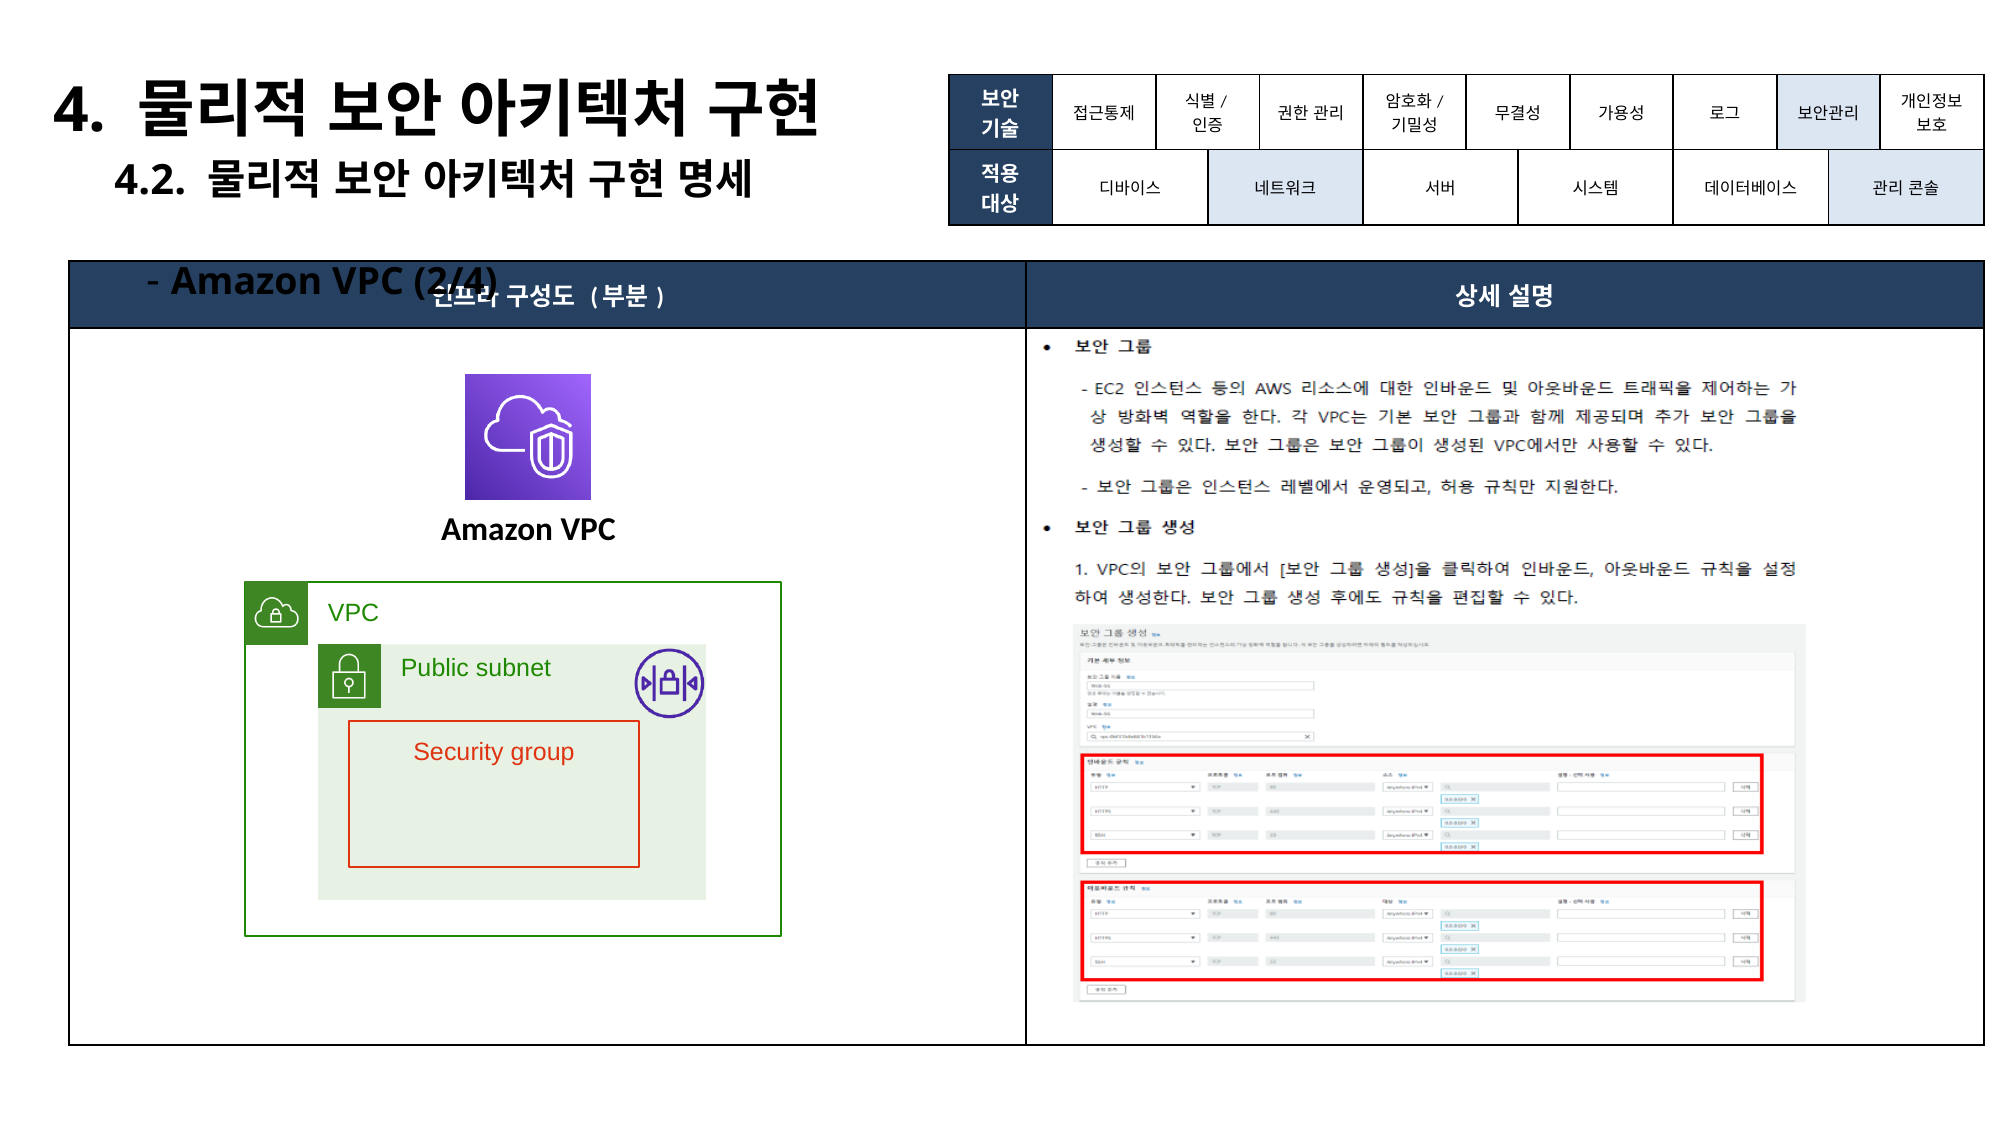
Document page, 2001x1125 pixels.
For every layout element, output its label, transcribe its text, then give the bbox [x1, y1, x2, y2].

picture [1035, 334, 1822, 1011]
table_header 권한 관리 [1260, 75, 1362, 149]
picture [465, 374, 592, 500]
table_header 접근통제 [1053, 75, 1155, 149]
table_cell 서버 [1364, 150, 1517, 224]
text_box 4.2. 물리적 보안 아키텍처 구현 명세 - Amazon VPC (2/4) [78, 145, 875, 310]
table_header 식별/인증 [1157, 75, 1259, 149]
table_cell 적용 대상 [950, 150, 1052, 224]
table_header 상세 설명 [1027, 262, 1983, 327]
table_header 무결성 [1467, 75, 1569, 149]
table_header 로그 [1674, 75, 1776, 149]
table_cell 디바이스 [1053, 150, 1207, 224]
table_header 인프라 구성도 (부분) [70, 262, 1025, 327]
table_header 보안관리 [1778, 75, 1879, 149]
table_cell 시스템 [1519, 150, 1672, 224]
text_box VPC [243, 580, 783, 938]
picture [630, 645, 707, 721]
table_header 가용성 [1571, 75, 1672, 149]
picture [318, 644, 381, 708]
text_box Amazon VPC [363, 499, 694, 555]
table_cell 네트워크 [1209, 150, 1362, 224]
table_cell 관리 콘솔 [1829, 150, 1983, 224]
picture [245, 581, 309, 645]
table_header 개인정보 보호 [1881, 75, 1983, 149]
table_cell 데이터베이스 [1674, 150, 1828, 224]
table_cell [70, 329, 1025, 1044]
table_header 보안 기술 [1044, 75, 1052, 149]
text_box Security group [347, 719, 641, 869]
table_header 암호화/ 기밀성 [1364, 75, 1465, 149]
text_box 4. 물리적 보안 아키텍처 구현 [38, 61, 1044, 152]
table_cell [1027, 329, 1983, 1044]
